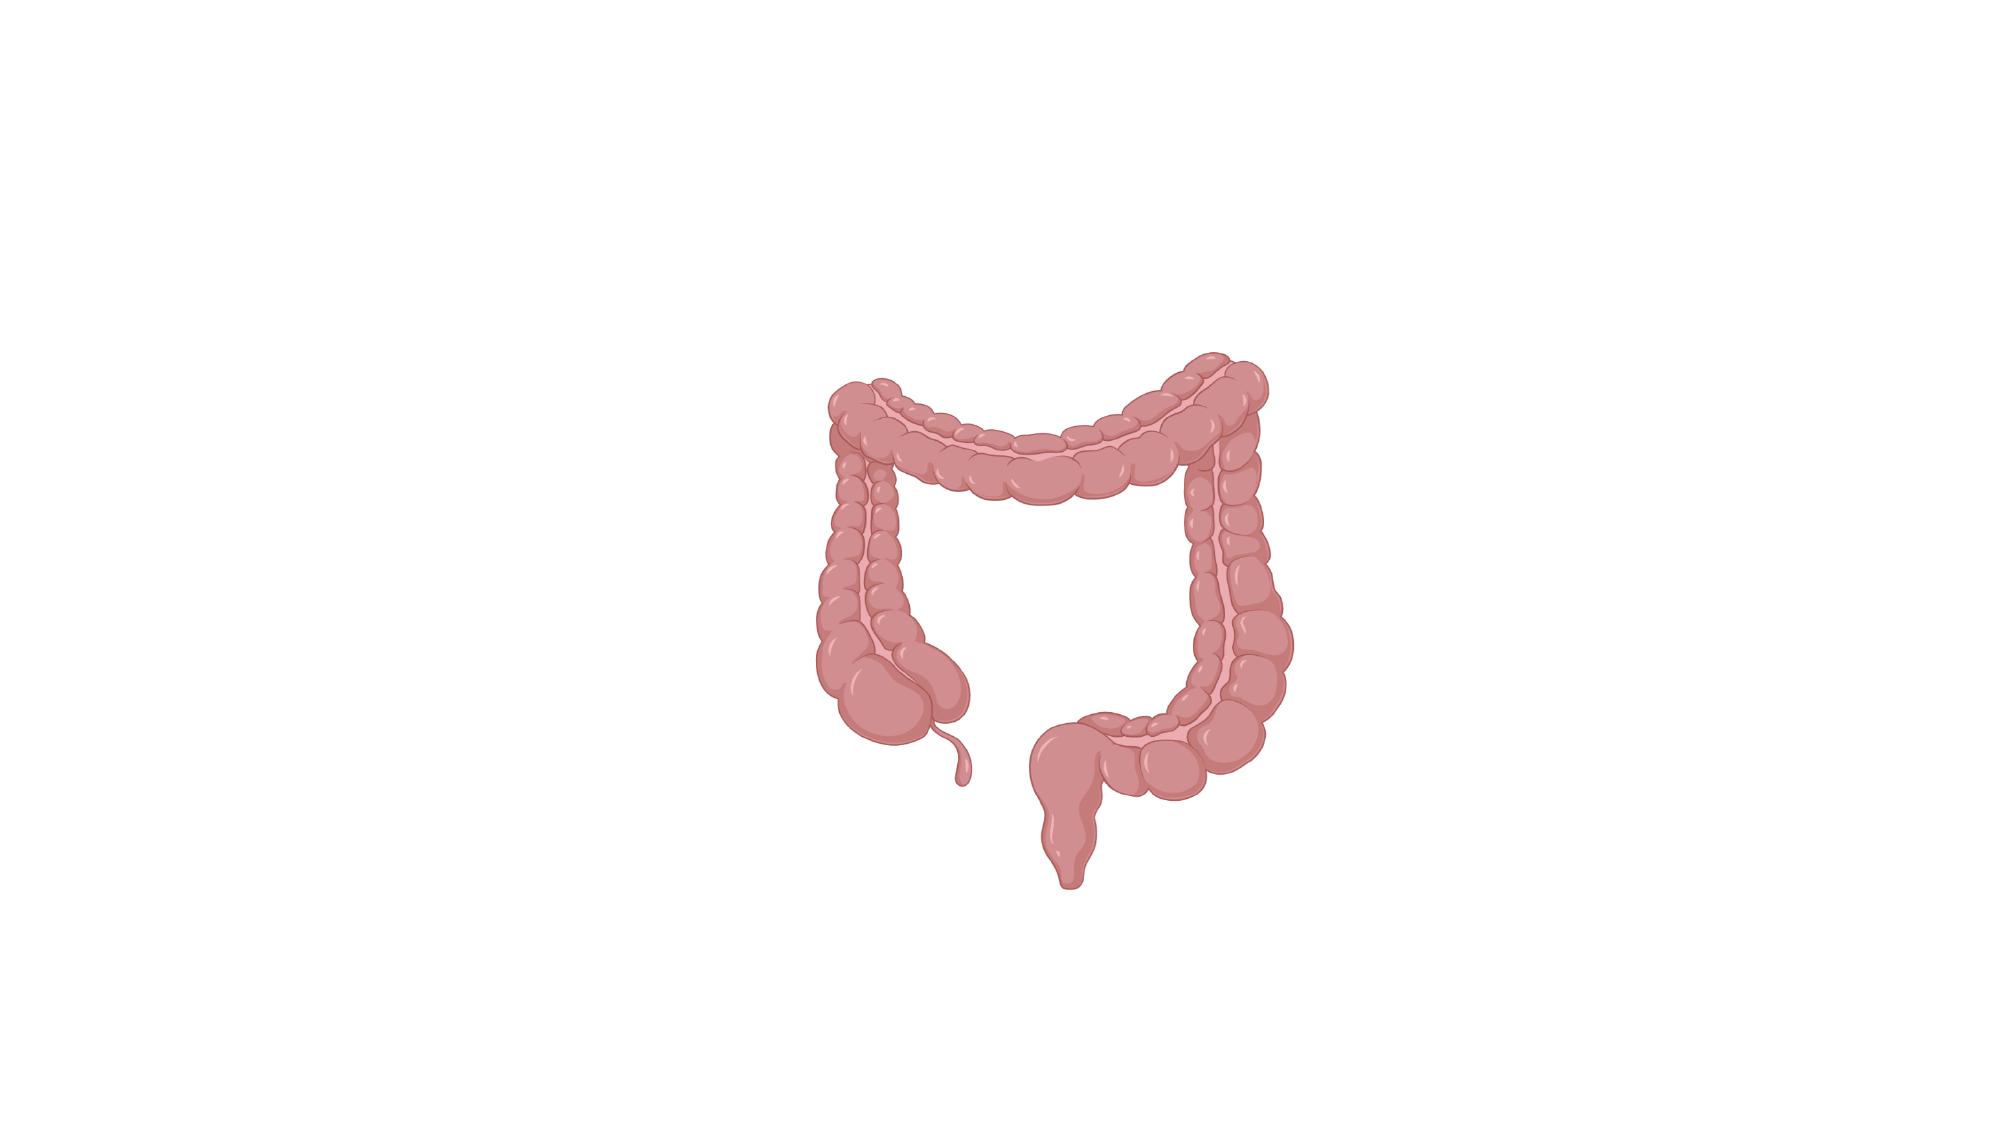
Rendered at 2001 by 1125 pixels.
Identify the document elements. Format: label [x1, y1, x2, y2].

picture [758, 330, 1367, 939]
